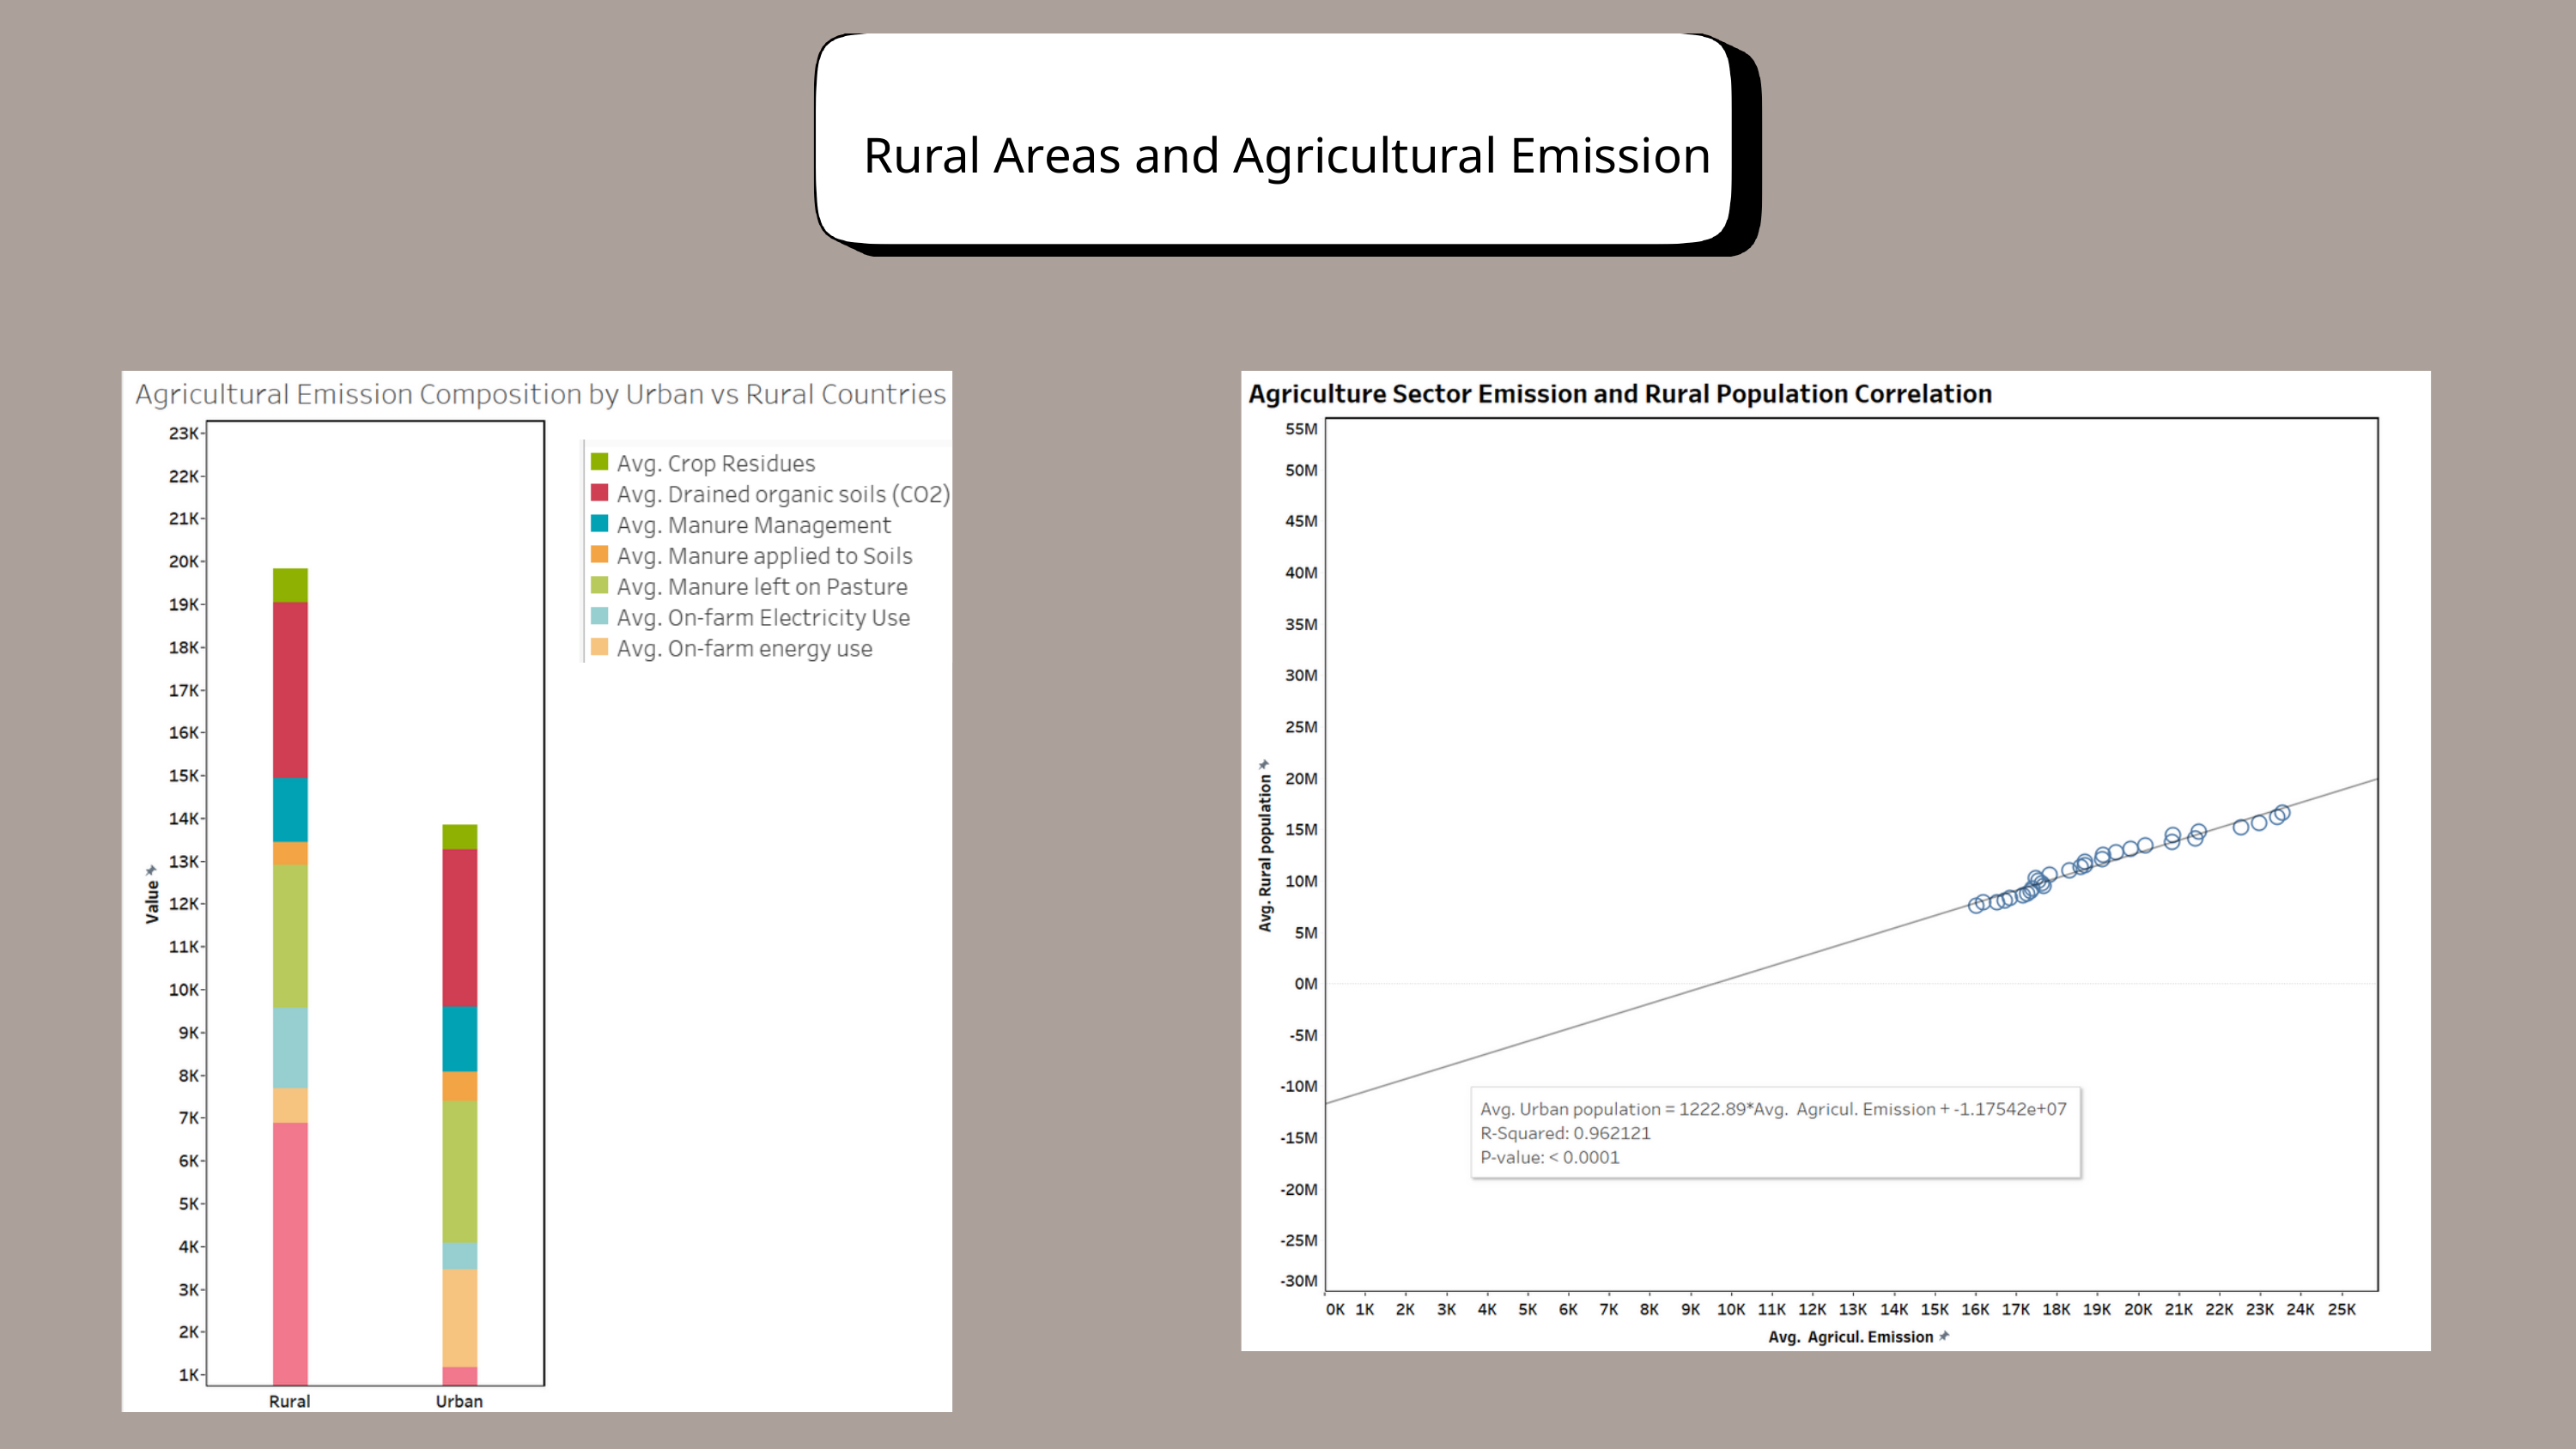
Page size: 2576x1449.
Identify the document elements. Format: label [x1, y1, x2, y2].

text_box [1241, 371, 2432, 1351]
text_box [813, 33, 1763, 257]
text_box [121, 371, 953, 1412]
text_box [579, 440, 953, 663]
